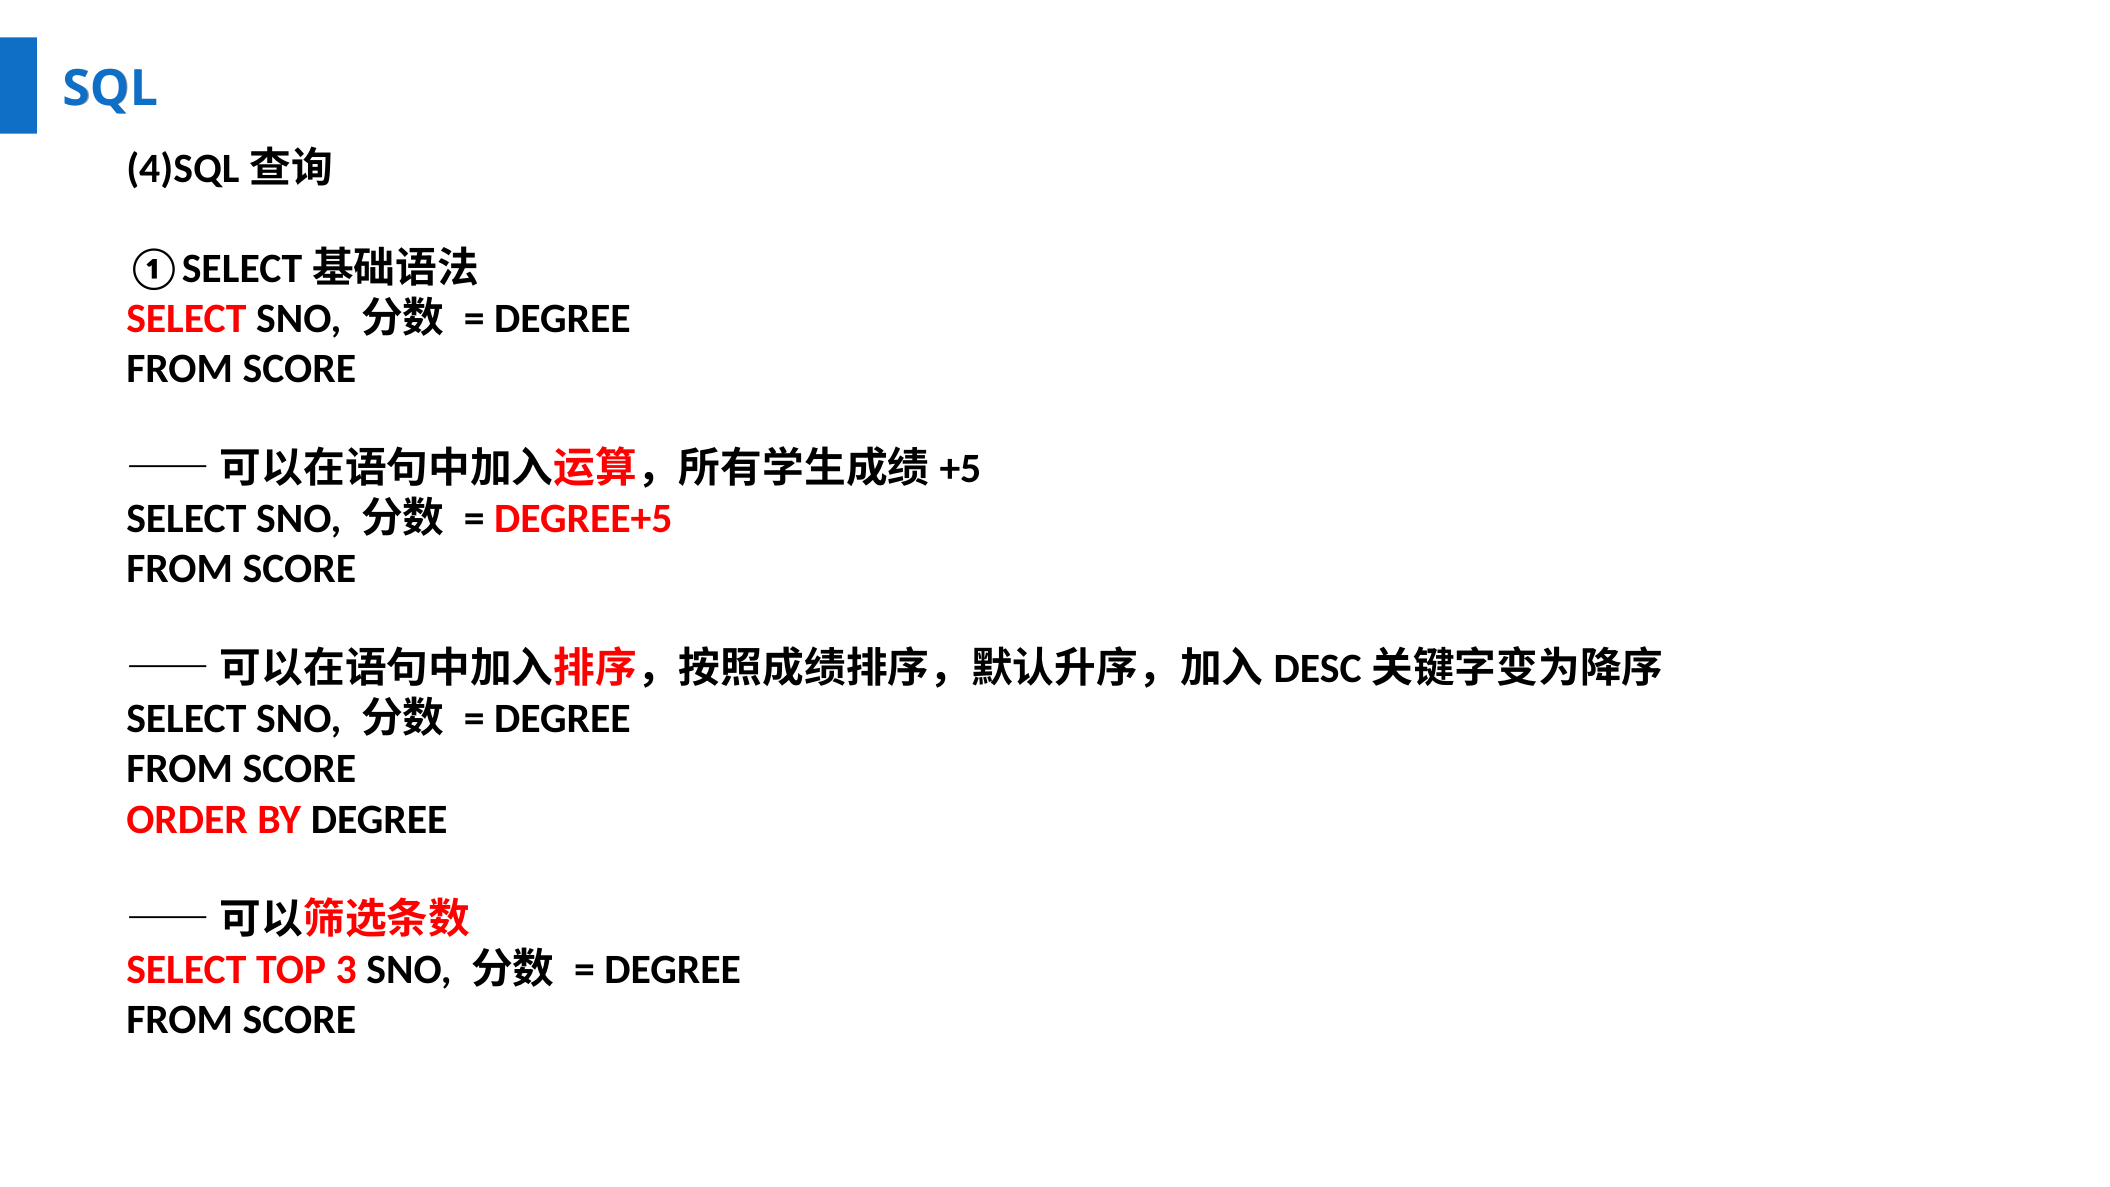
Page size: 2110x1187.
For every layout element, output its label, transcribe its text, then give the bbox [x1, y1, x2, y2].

text_box (4)SQL查询 ①SELECT基础语法 SELECT SNO, 分数 = DEGREE FROM SCORE ——可以在语句中加入运算，所有学生成绩+5 SELECT SNO, 分数 = DEGREE+5 FROM SCORE ——可以在语句中加入排序，按照成绩排序，默认升序，加入DESC关键字变为降序 SELECT SNO, 分数 = DEGREE FROM SCORE ORDER BY DEGREE ——可以筛选条数 SELECT TOP 3 SNO, 分数 = DEGREE FROM SCORE [111, 133, 1801, 1099]
text_box [0, 36, 38, 135]
text_box SQL [62, 55, 228, 116]
